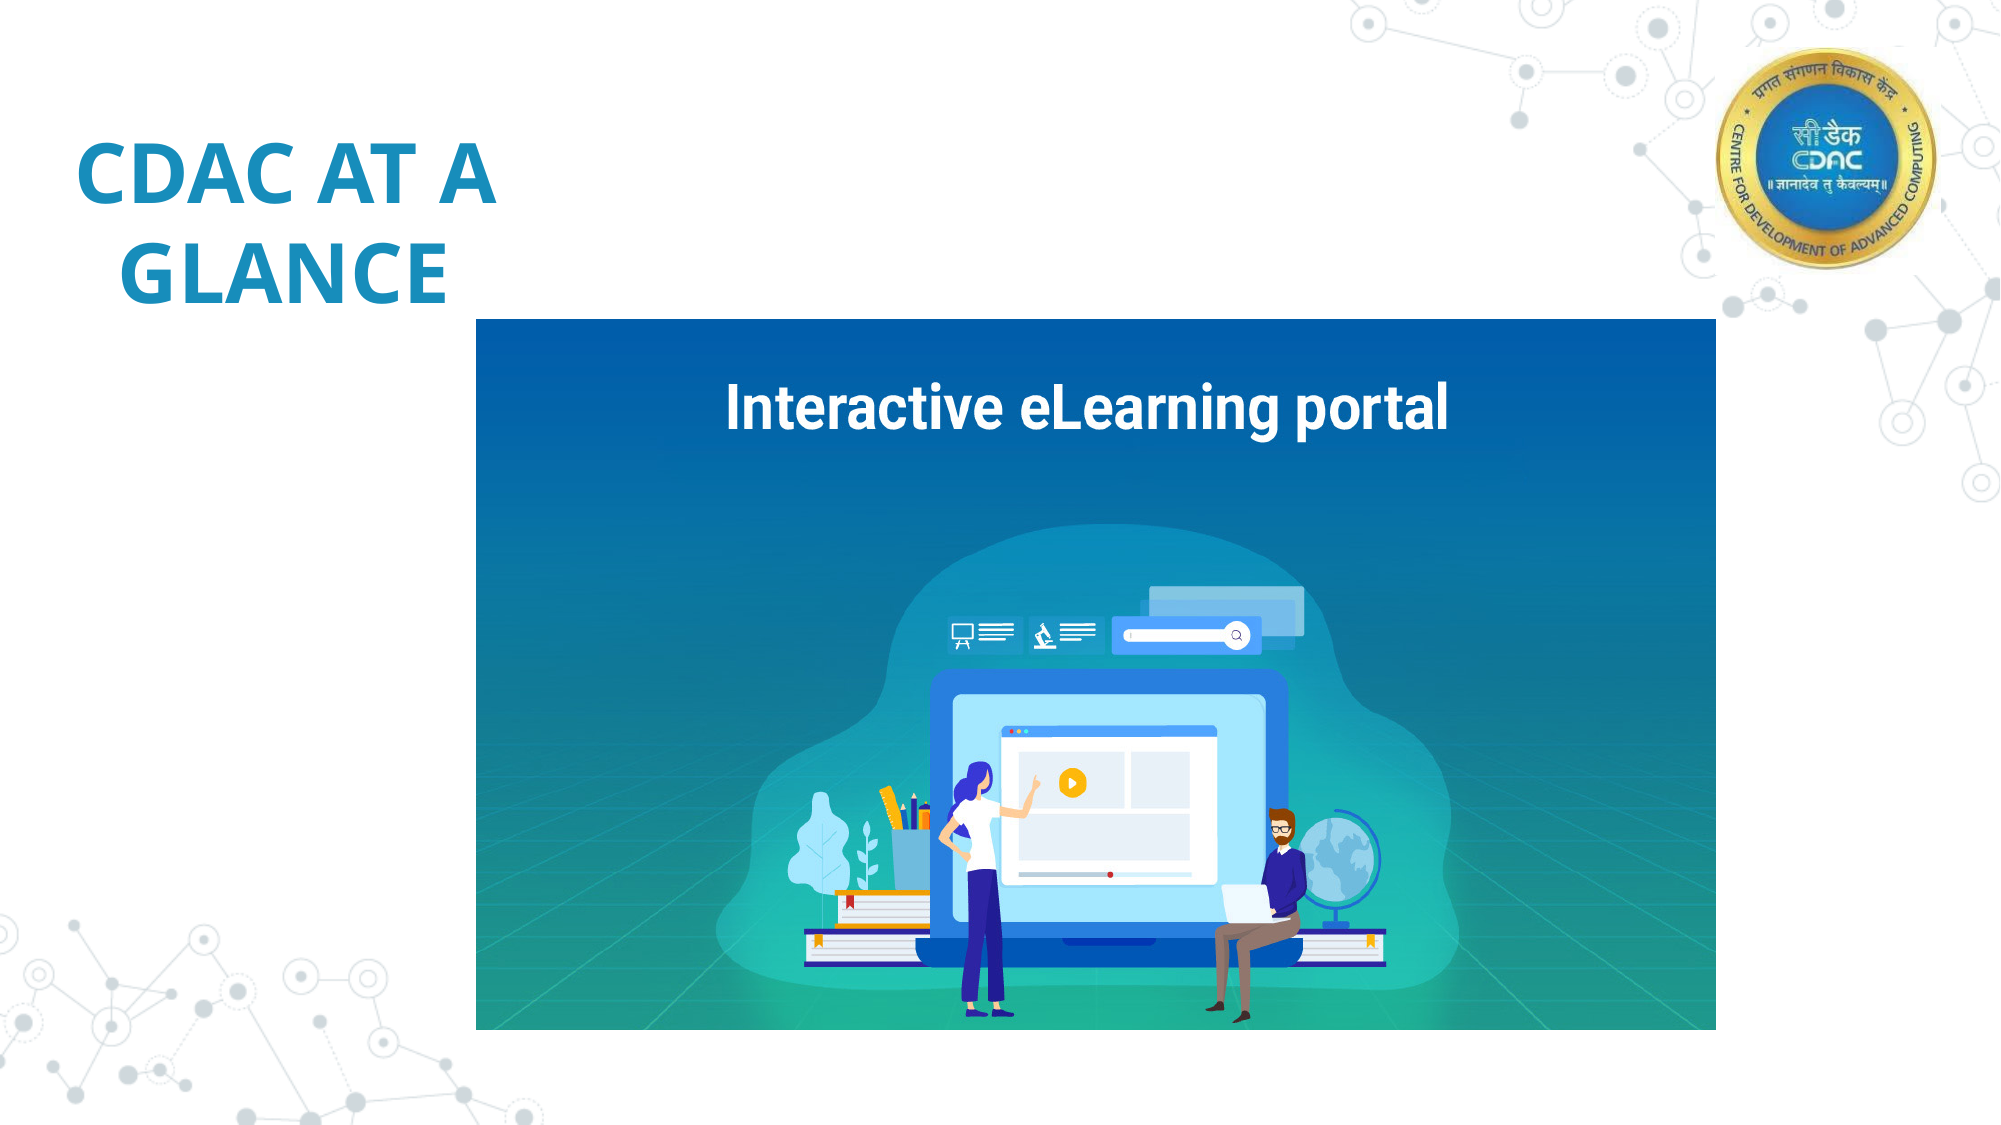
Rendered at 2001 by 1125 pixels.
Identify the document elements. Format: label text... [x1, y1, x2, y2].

picture [0, 0, 2001, 1125]
text_box CDAC AT A GLANCE [59, 112, 1060, 328]
